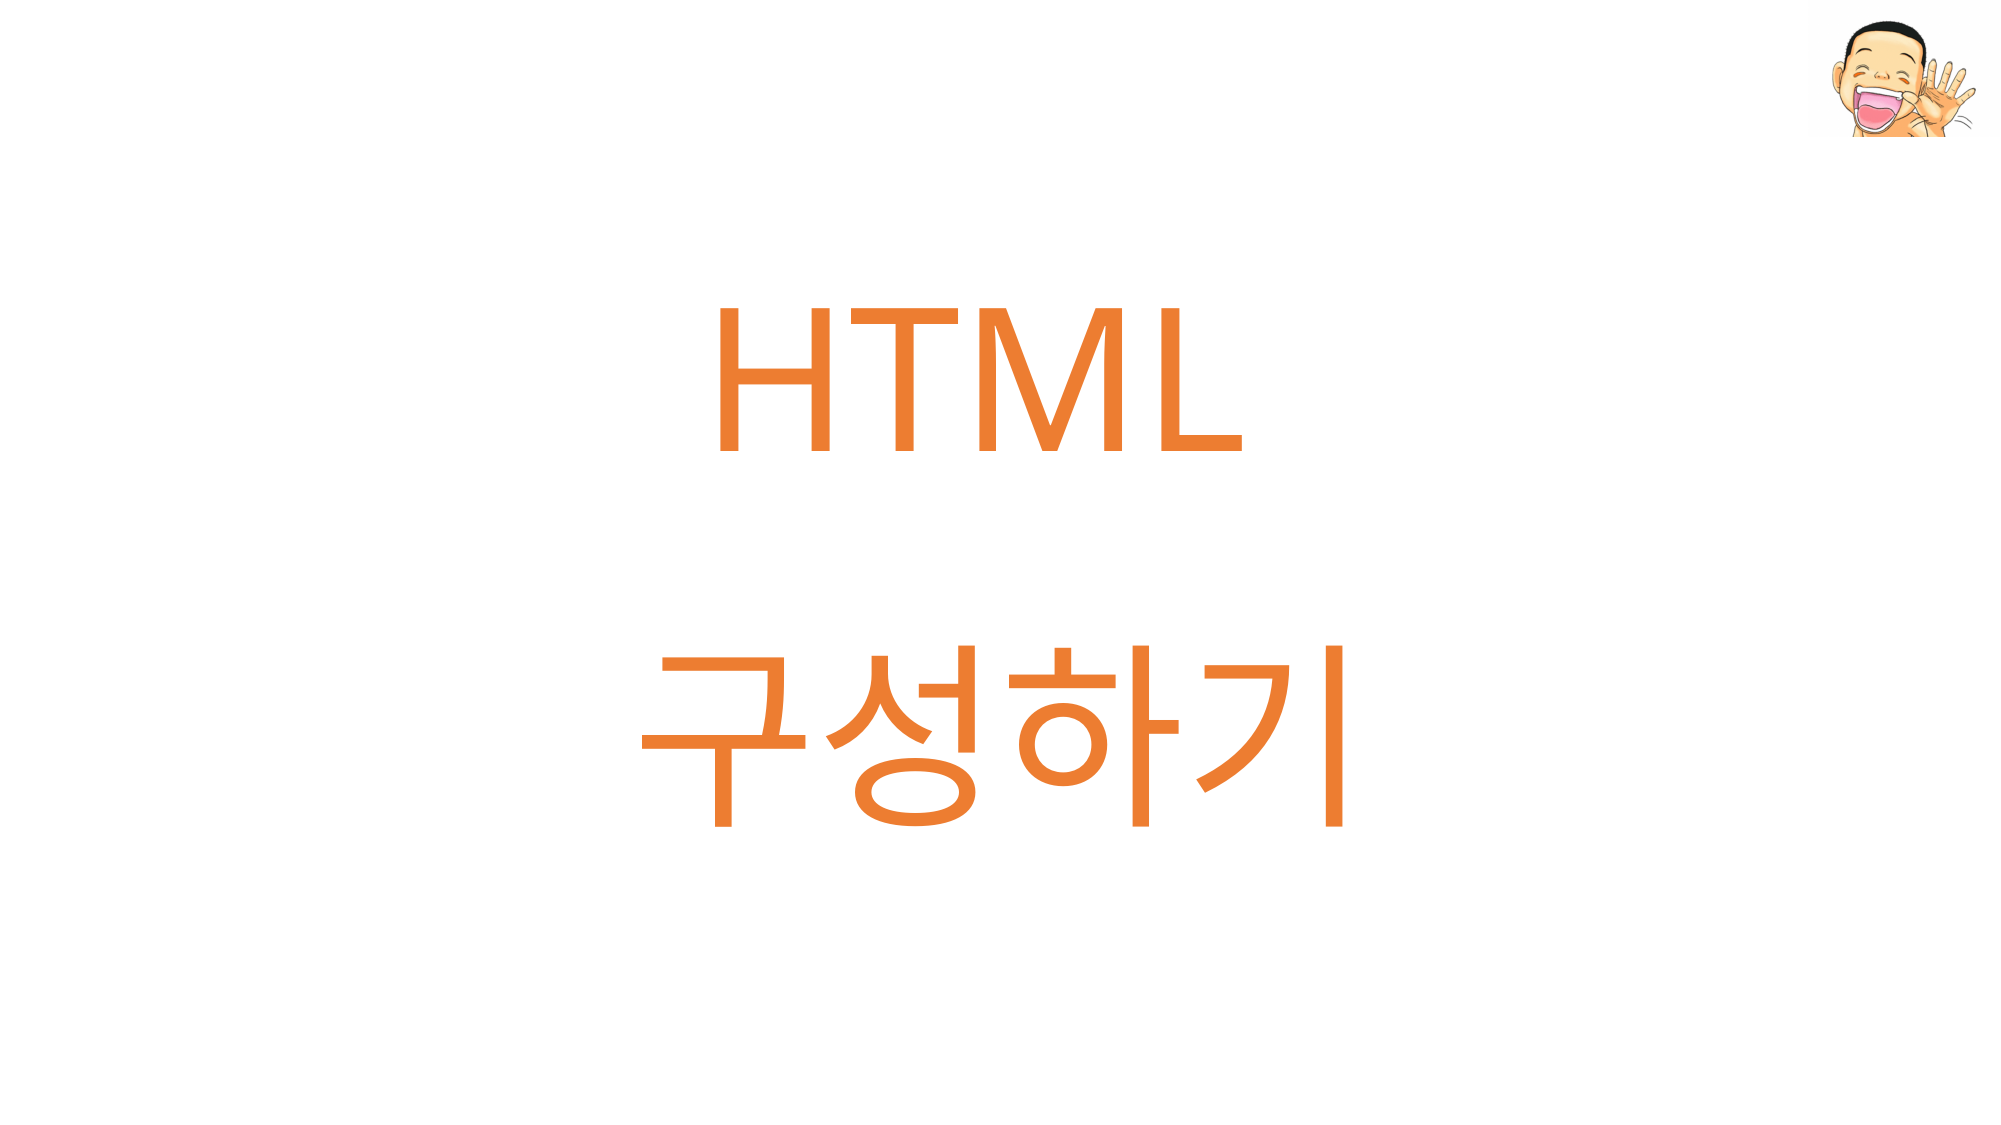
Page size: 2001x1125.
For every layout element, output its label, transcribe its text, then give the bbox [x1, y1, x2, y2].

picture [1808, 0, 2000, 123]
text_box HTML 구성하기 [0, 123, 2000, 859]
